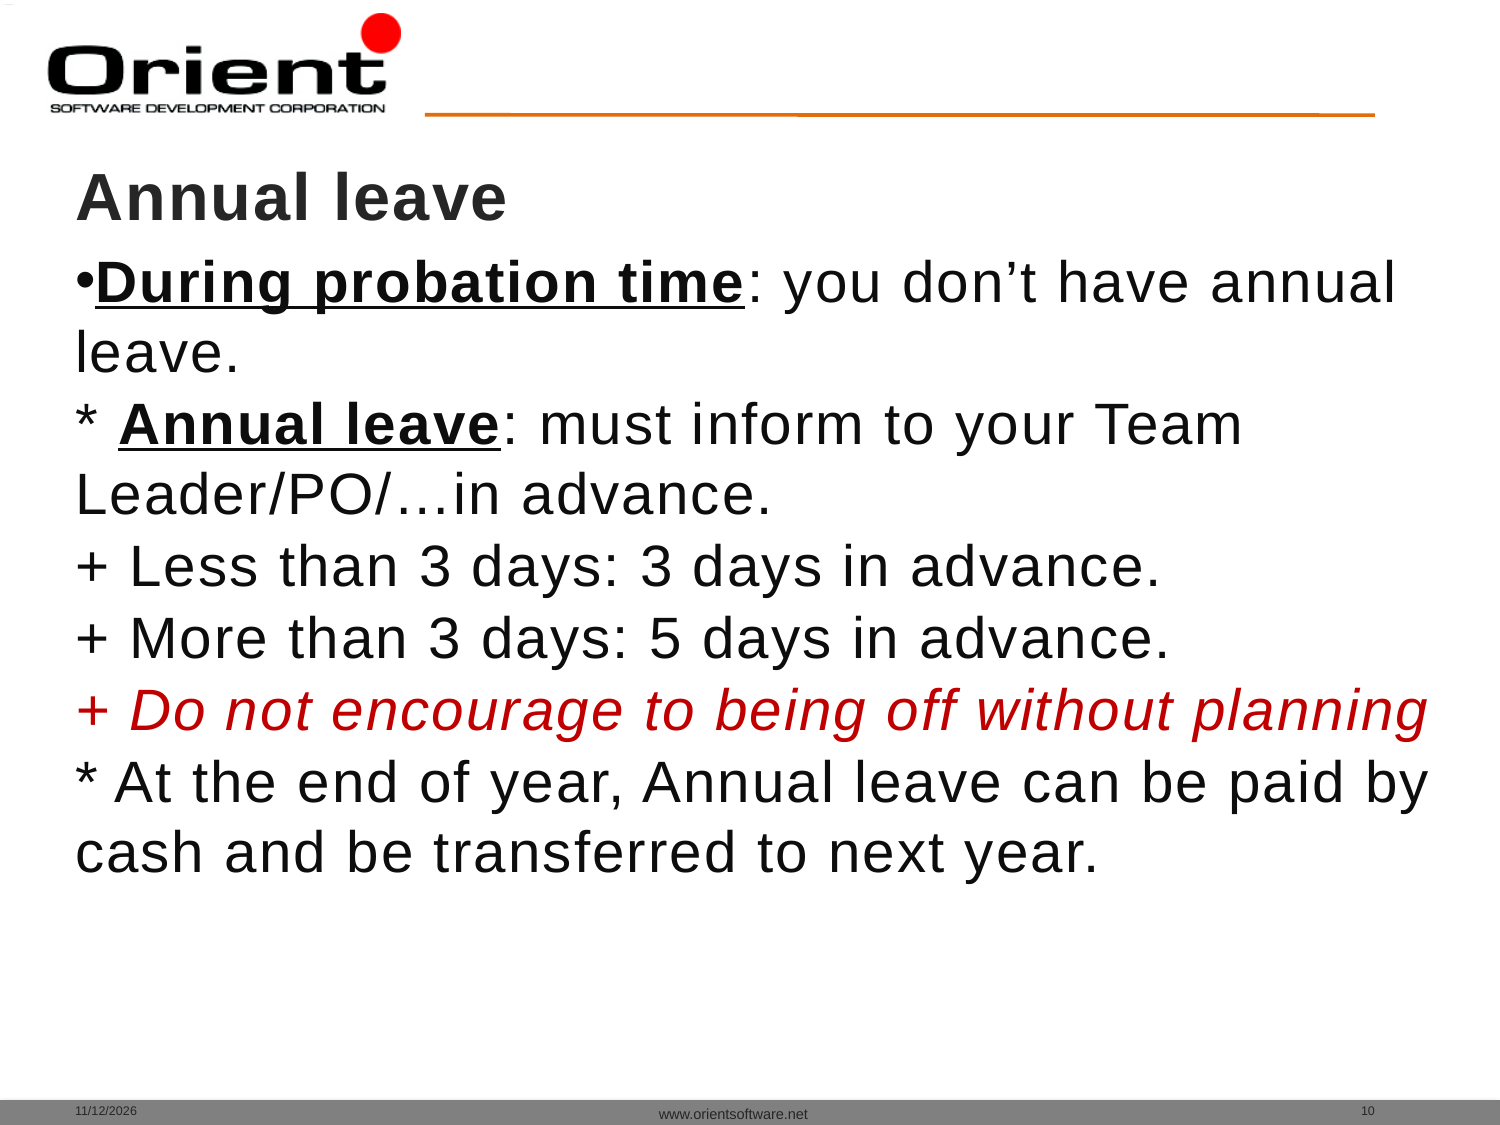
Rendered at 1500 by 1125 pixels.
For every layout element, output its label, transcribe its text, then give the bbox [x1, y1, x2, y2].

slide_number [75, 1100, 425, 1120]
title Annual leave [74, 128, 1001, 235]
picture [45, 13, 401, 115]
list During probation time: you don’t have annual leave. * Annual leave: must inform to your Team Leader/PO/…in advance. + Less than 3 days: 3 days in advance. + More than 3 days: 5 days in advance. + Do not encourage to being off without planning * At the end of year, Annual leave can be paid by cash and be transferred to next year. [74, 243, 1451, 1063]
slide_number 10 [1025, 1100, 1375, 1120]
